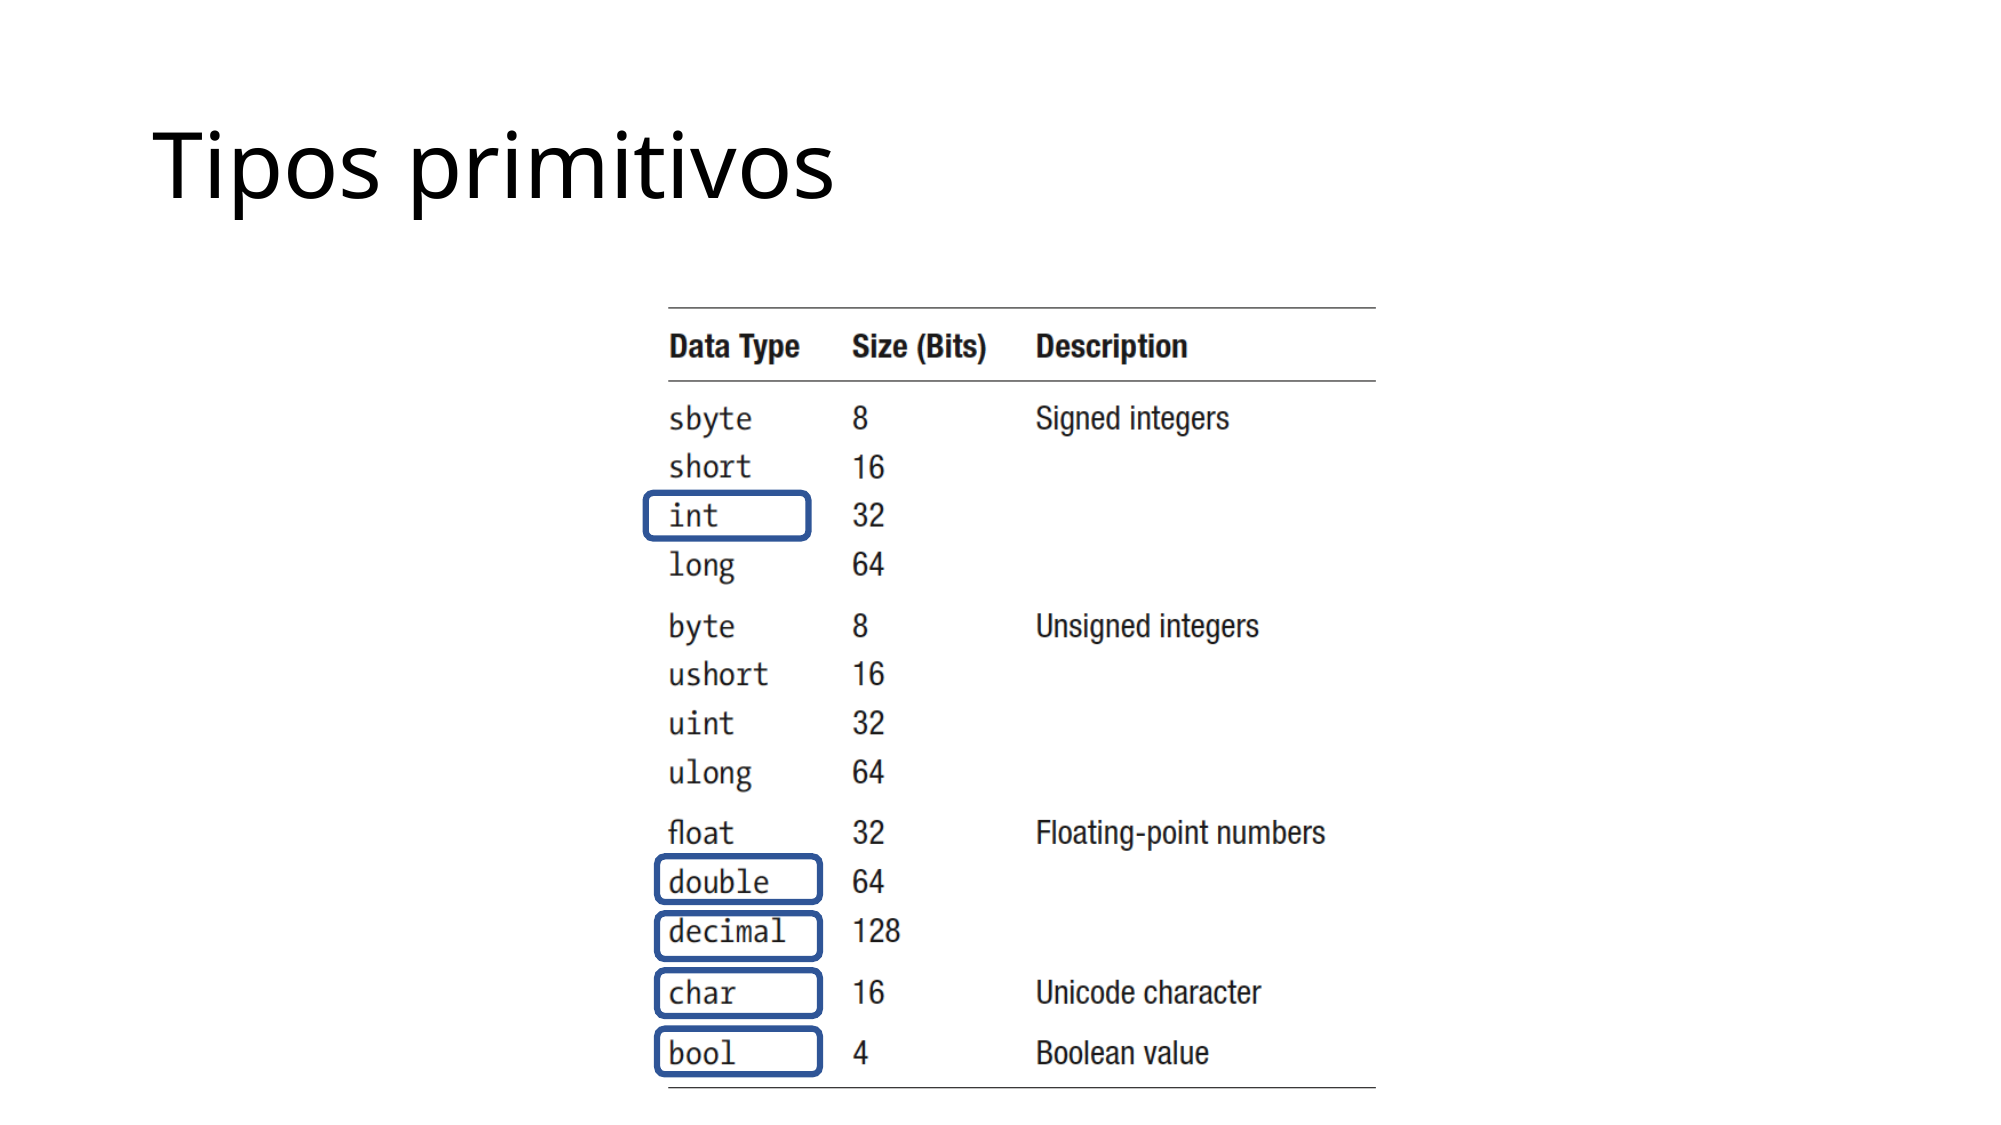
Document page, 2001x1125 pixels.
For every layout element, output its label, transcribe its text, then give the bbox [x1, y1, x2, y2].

title Tipos primitivos [137, 59, 1863, 278]
picture [634, 288, 1392, 1103]
